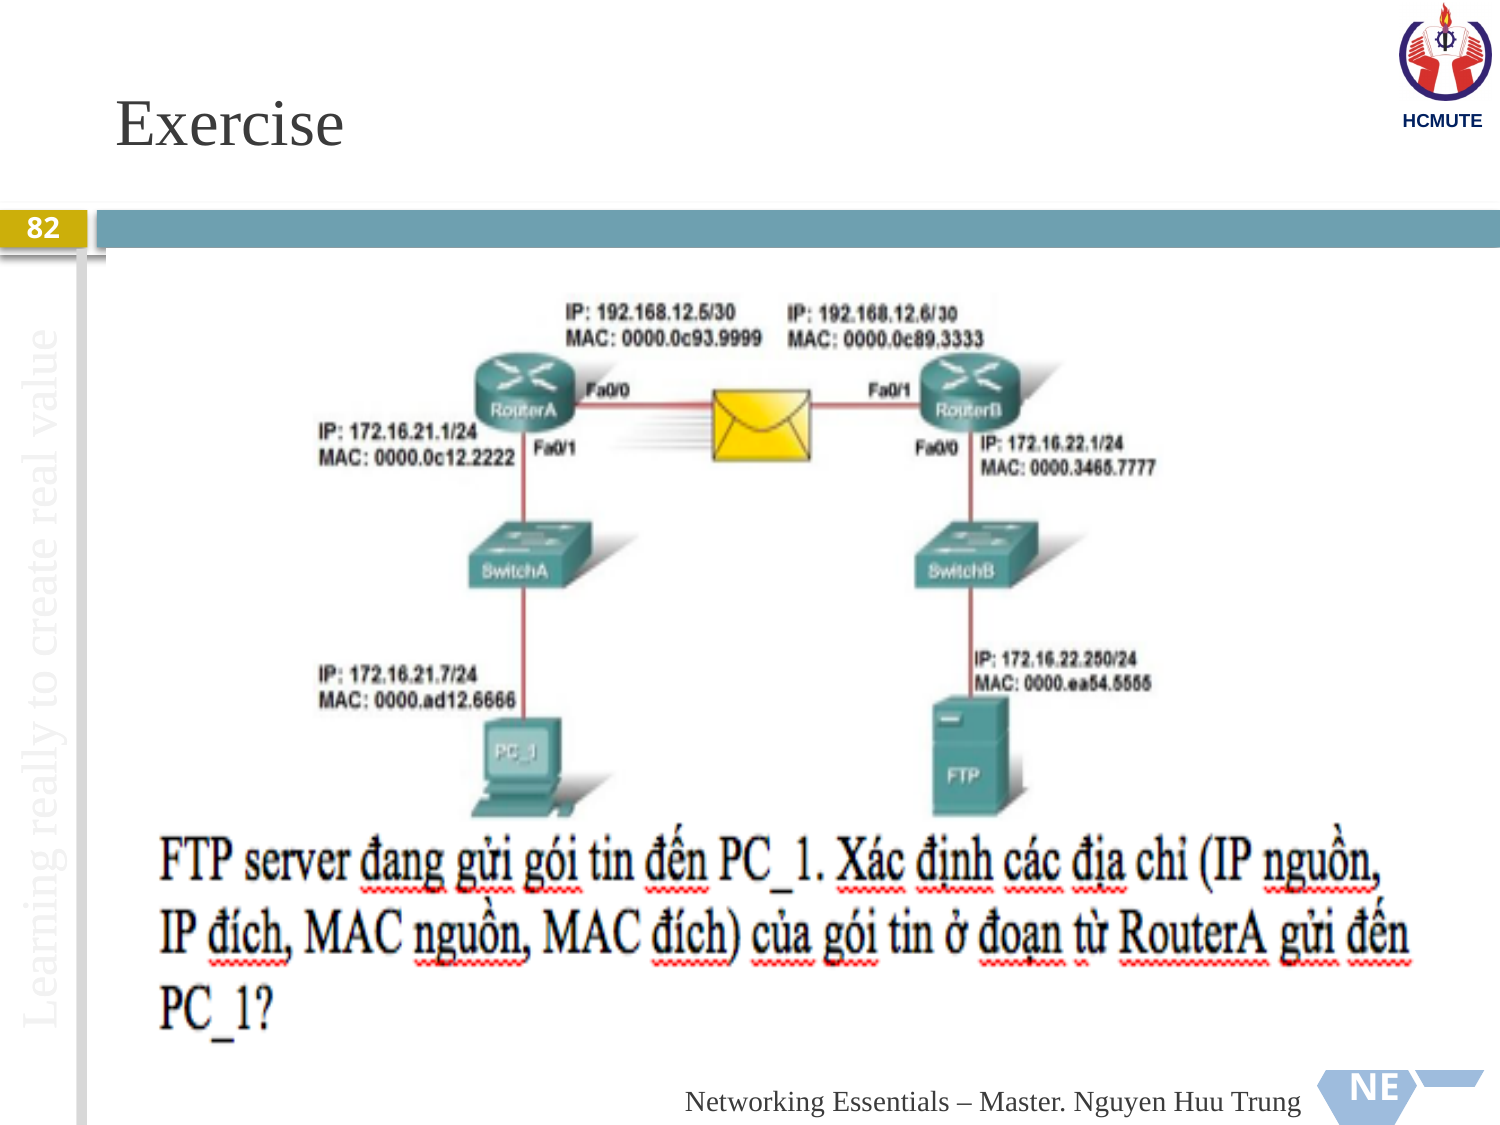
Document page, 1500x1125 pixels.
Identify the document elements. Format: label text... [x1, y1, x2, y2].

footer Networking Essentials – Master. Nguyen Huu Trung [427, 1080, 1317, 1125]
slide_number 82 [0, 208, 87, 249]
picture [1399, 2, 1492, 101]
title Exercise [100, 37, 1438, 200]
picture [105, 248, 1500, 1070]
